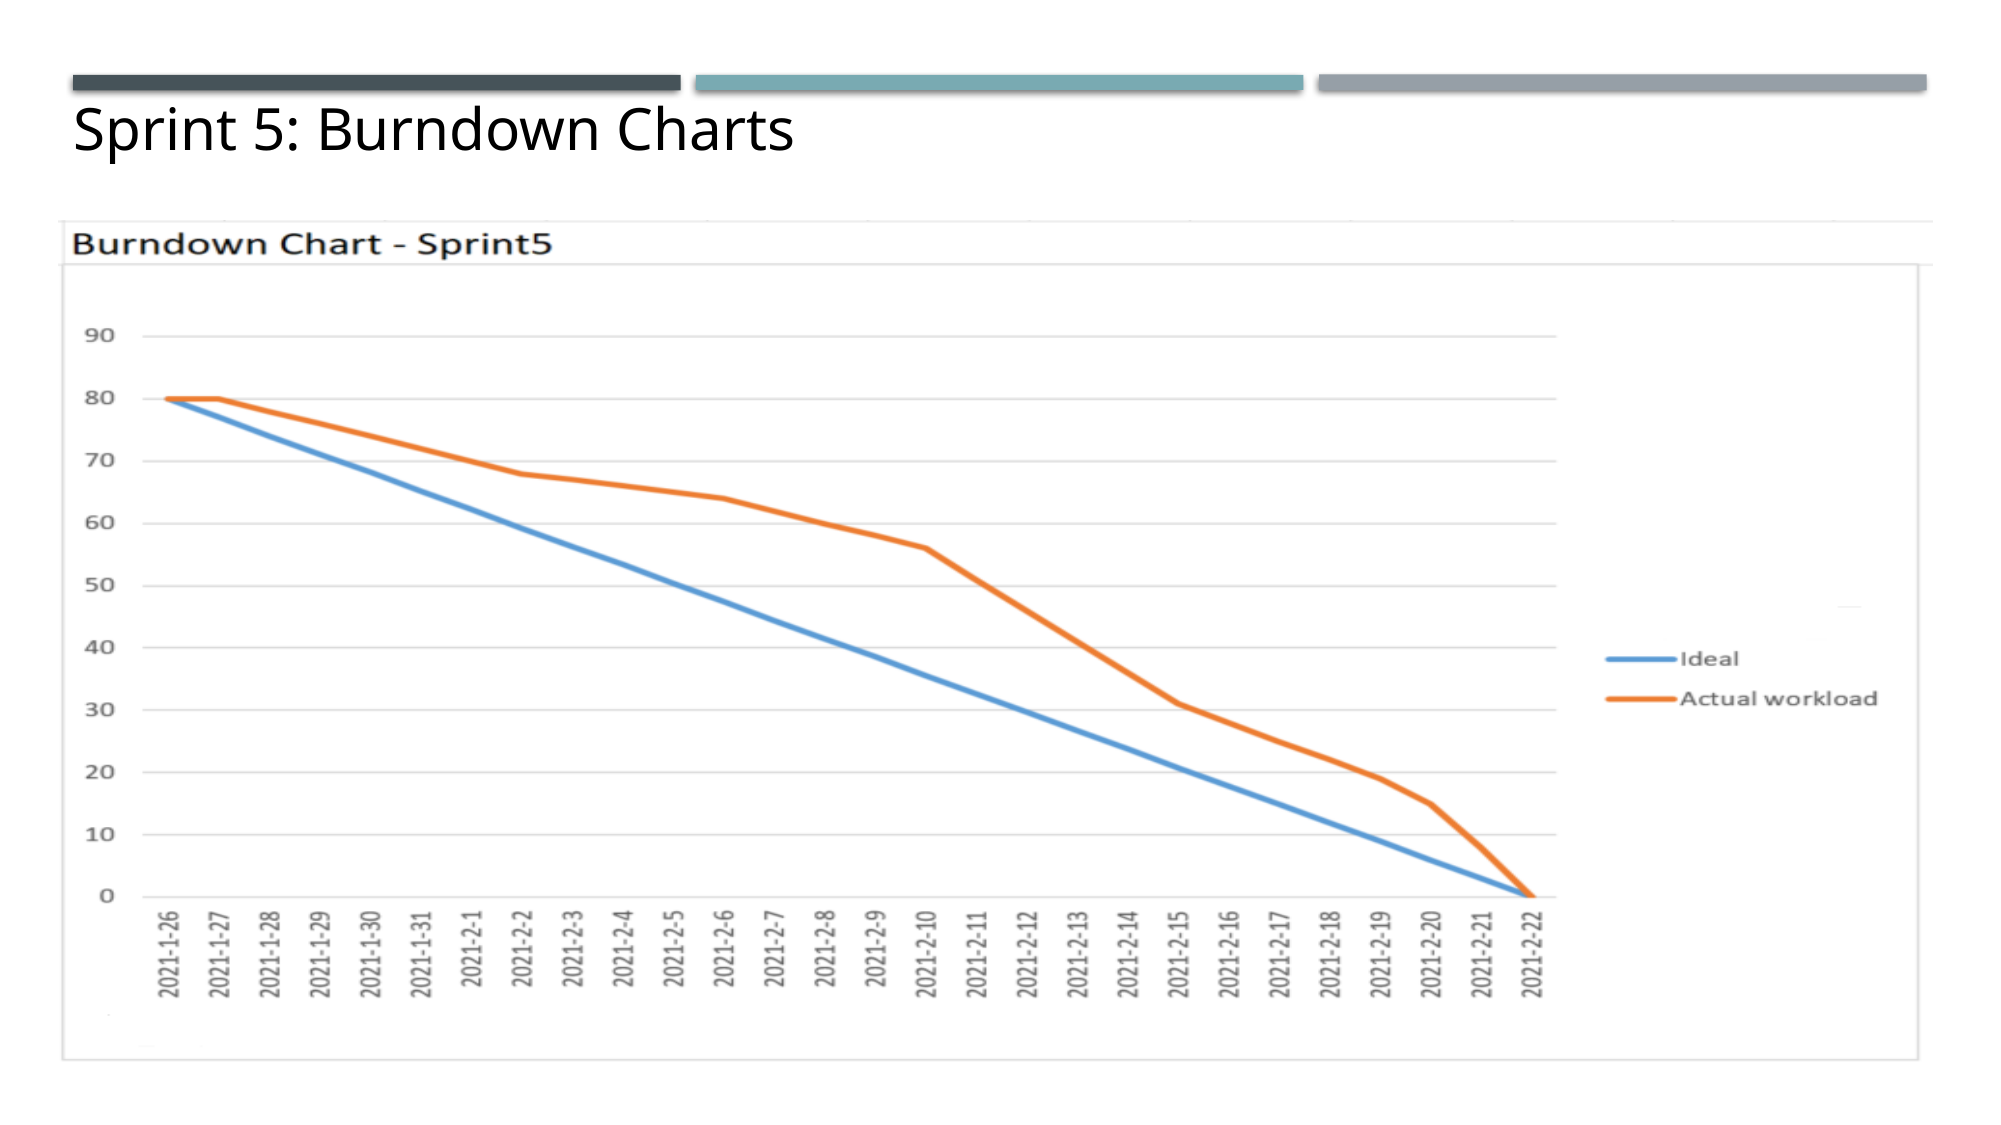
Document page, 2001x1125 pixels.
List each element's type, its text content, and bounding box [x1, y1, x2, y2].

picture [58, 219, 1933, 1067]
text_box Sprint 5: Burndown Charts [58, 84, 1328, 170]
